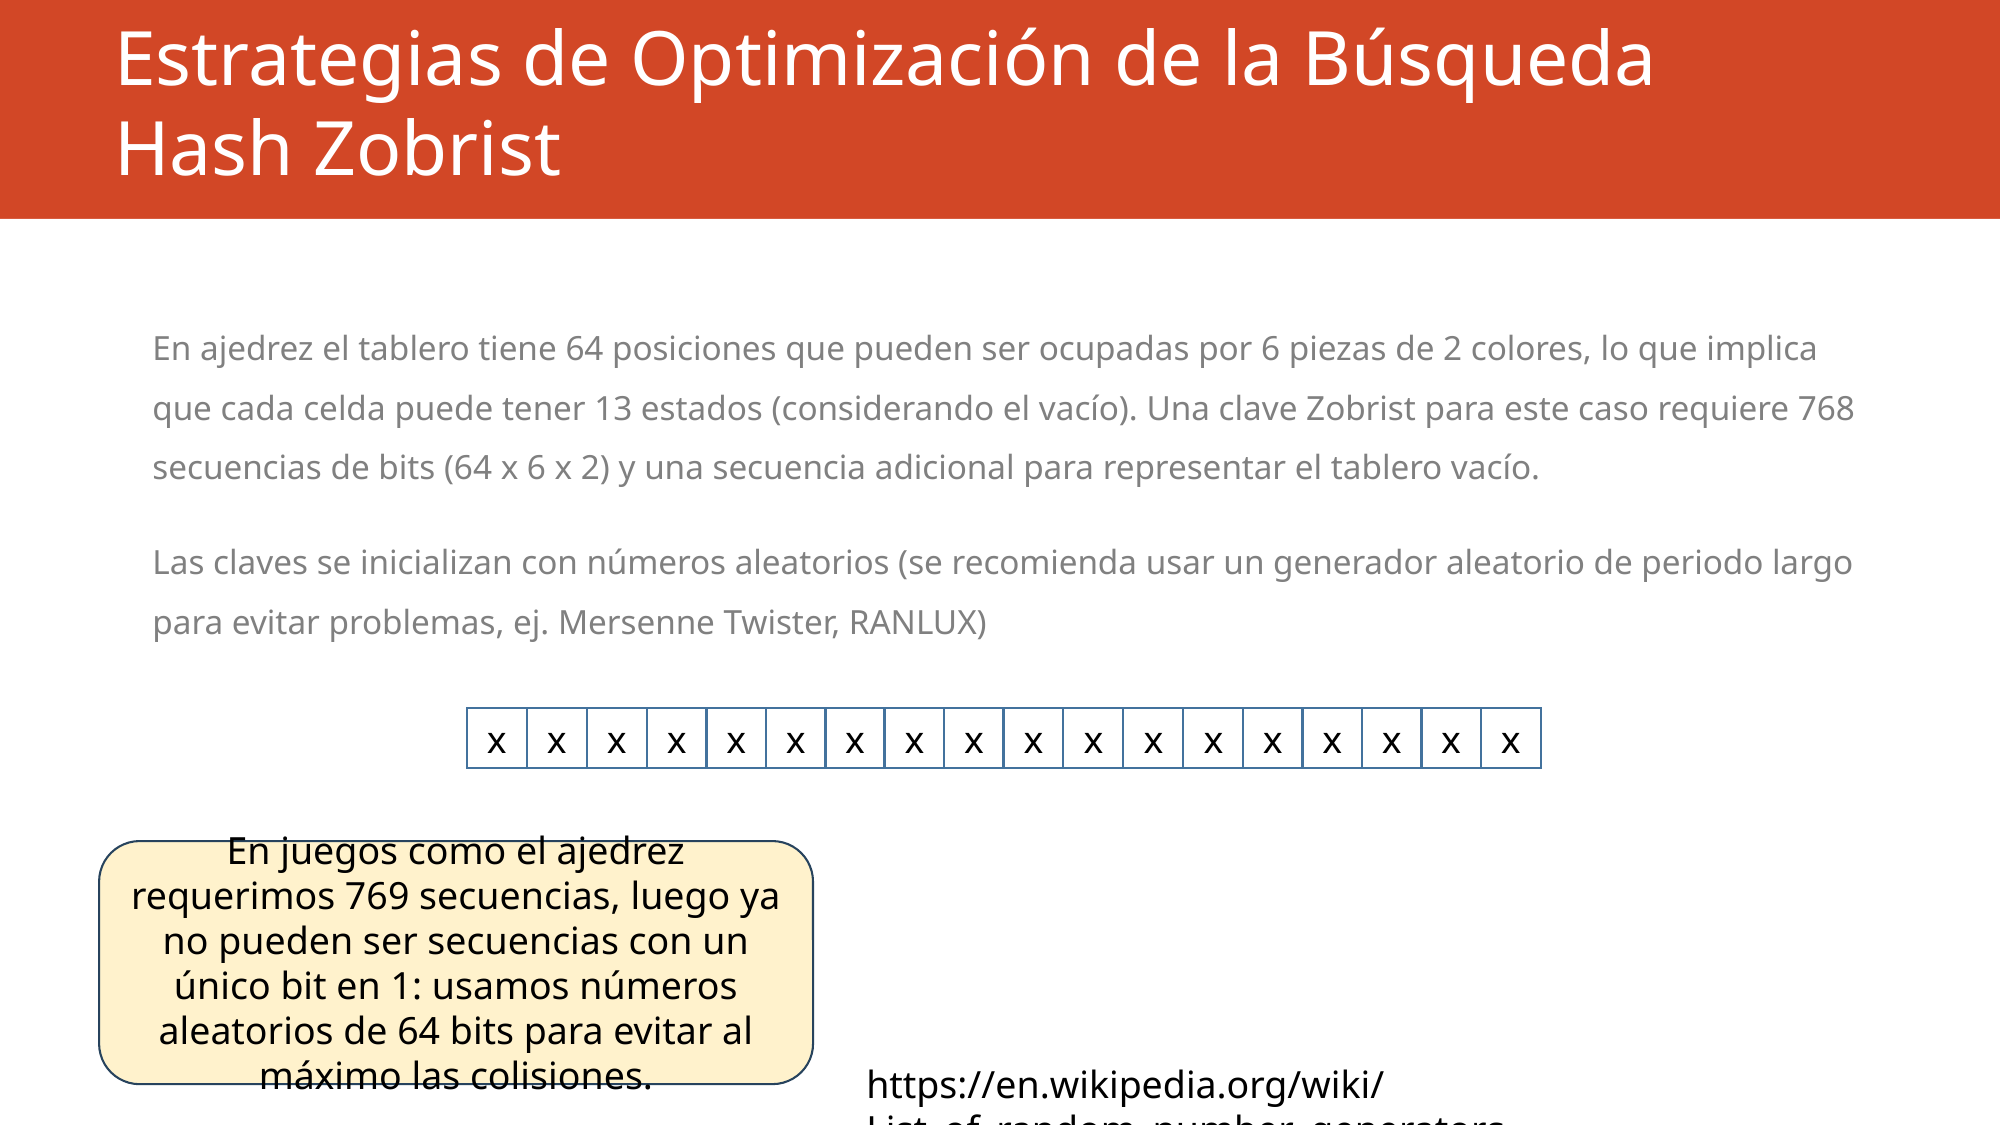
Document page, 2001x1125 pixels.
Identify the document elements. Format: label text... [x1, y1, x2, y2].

text_box x [765, 707, 824, 769]
text_box x [883, 707, 943, 769]
text_box x [1062, 707, 1122, 769]
text_box x [466, 707, 526, 769]
text_box x [1002, 707, 1062, 769]
text_box x [1242, 707, 1301, 769]
text_box En juegos como el ajedrez requerimos 769 secuencias, luego ya no pueden ser secuencias con un único bit en 1: usamos números aleatorios de 64 bits para evitar al máximo las colisiones. [98, 840, 815, 1086]
text_box x [1122, 707, 1182, 769]
text_box x [586, 707, 646, 769]
text_box x [1182, 707, 1242, 769]
text_box https://en.wikipedia.org/wiki/List_of_random_number_generators [851, 1053, 1991, 1125]
list En ajedrez el tablero tiene 64 posiciones que pueden ser ocupadas por 6 piezas de 2 colores, lo que implica que cada celda puede tener 13 estados (considerando el vacío). Una clave Zobrist para este caso requiere 768 secuencias de bits (64 x 6 x 2) y una secuencia adicional para representar el tablero vacío. Las claves se inicializan con números aleatorios (se recomienda usar un generador aleatorio de periodo largo para evitar problemas, ej. Mersenne Twister, RANLUX) [137, 299, 1891, 1014]
text_box x [1420, 707, 1480, 769]
text_box x [824, 707, 883, 769]
text_box x [646, 707, 705, 769]
text_box x [943, 707, 1002, 769]
text_box x [1301, 707, 1361, 769]
text_box x [705, 707, 765, 769]
text_box x [526, 707, 586, 769]
text_box x [1480, 707, 1542, 769]
title Estrategias de Optimización de la Búsqueda Hash Zobrist [99, 0, 1863, 199]
text_box x [1361, 707, 1420, 769]
